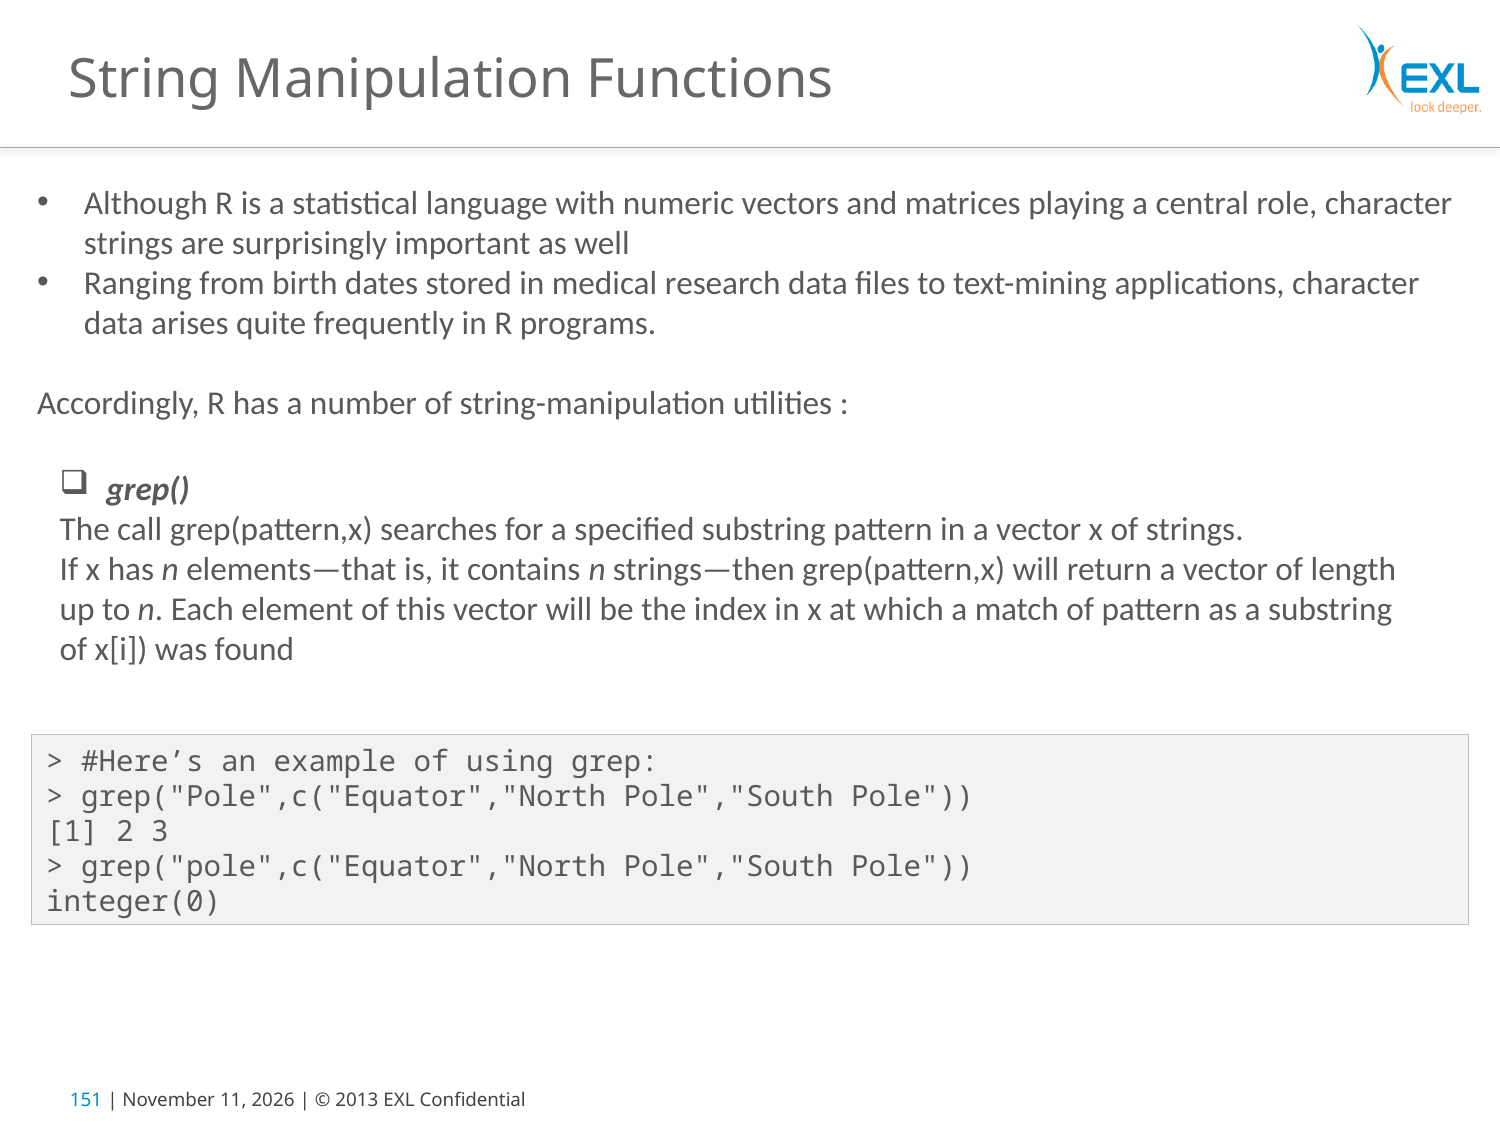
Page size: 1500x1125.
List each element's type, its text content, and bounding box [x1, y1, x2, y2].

text_box grep() The call grep(pattern,x) searches for a specified substring pattern in a vector x of strings. If x has n elements—that is, it contains n strings—then grep(pattern,x) will return a vector of length up to n. Each element of this vector will be the index in x at which a match of pattern as a substring of x[i]) was found [44, 459, 1427, 714]
text_box Although R is a statistical language with numeric vectors and matrices playing a central role, character strings are surprisingly important as well Ranging from birth dates stored in medical research data files to text-mining applications, character data arises quite frequently in R programs. Accordingly, R has a number of string-manipulation utilities : [22, 173, 1480, 429]
title String Manipulation Functions [53, 6, 1478, 154]
text_box > #Here’s an example of using grep: > grep("Pole",c("Equator","North Pole","South Pole")) [1] 2 3 > grep("pole",c("Equator","North Pole","South Pole")) integer(0) [31, 734, 1469, 925]
picture [1478, 19, 1488, 121]
